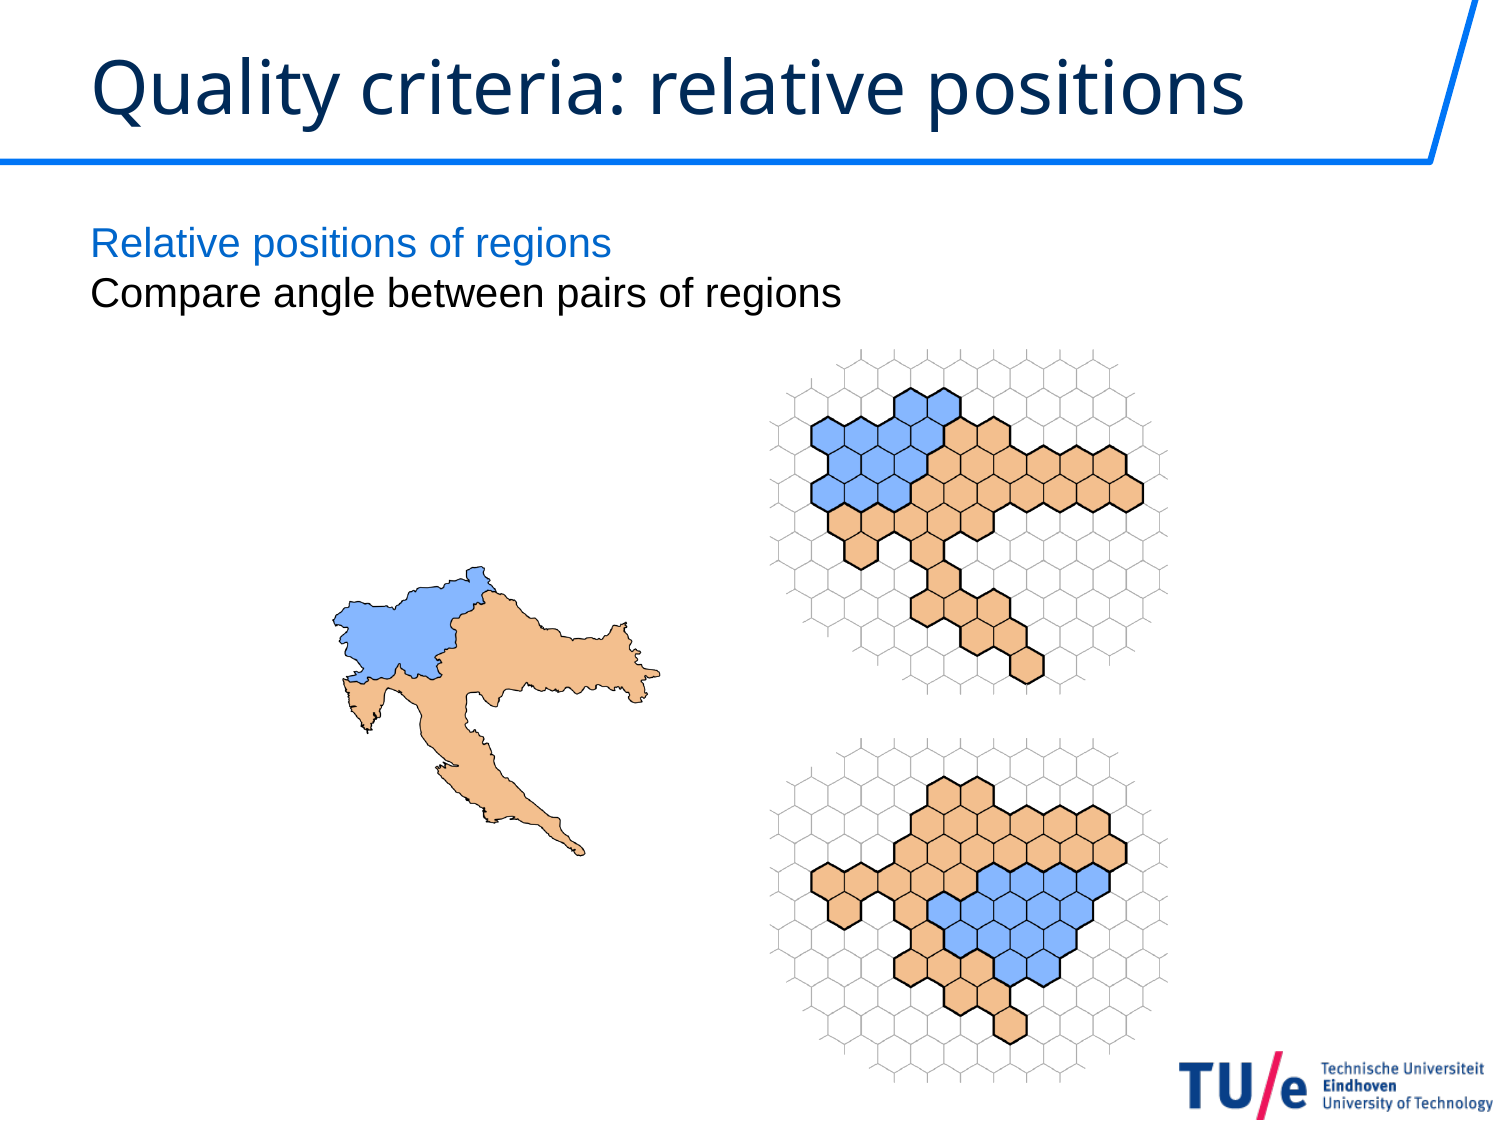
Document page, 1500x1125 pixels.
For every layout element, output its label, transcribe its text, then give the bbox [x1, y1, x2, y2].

title Quality criteria: relative positions [74, 30, 1468, 138]
list Relative positions of regions Compare angle between pairs of regions [74, 207, 1414, 1036]
picture [1179, 1051, 1493, 1120]
picture [332, 349, 1168, 1083]
